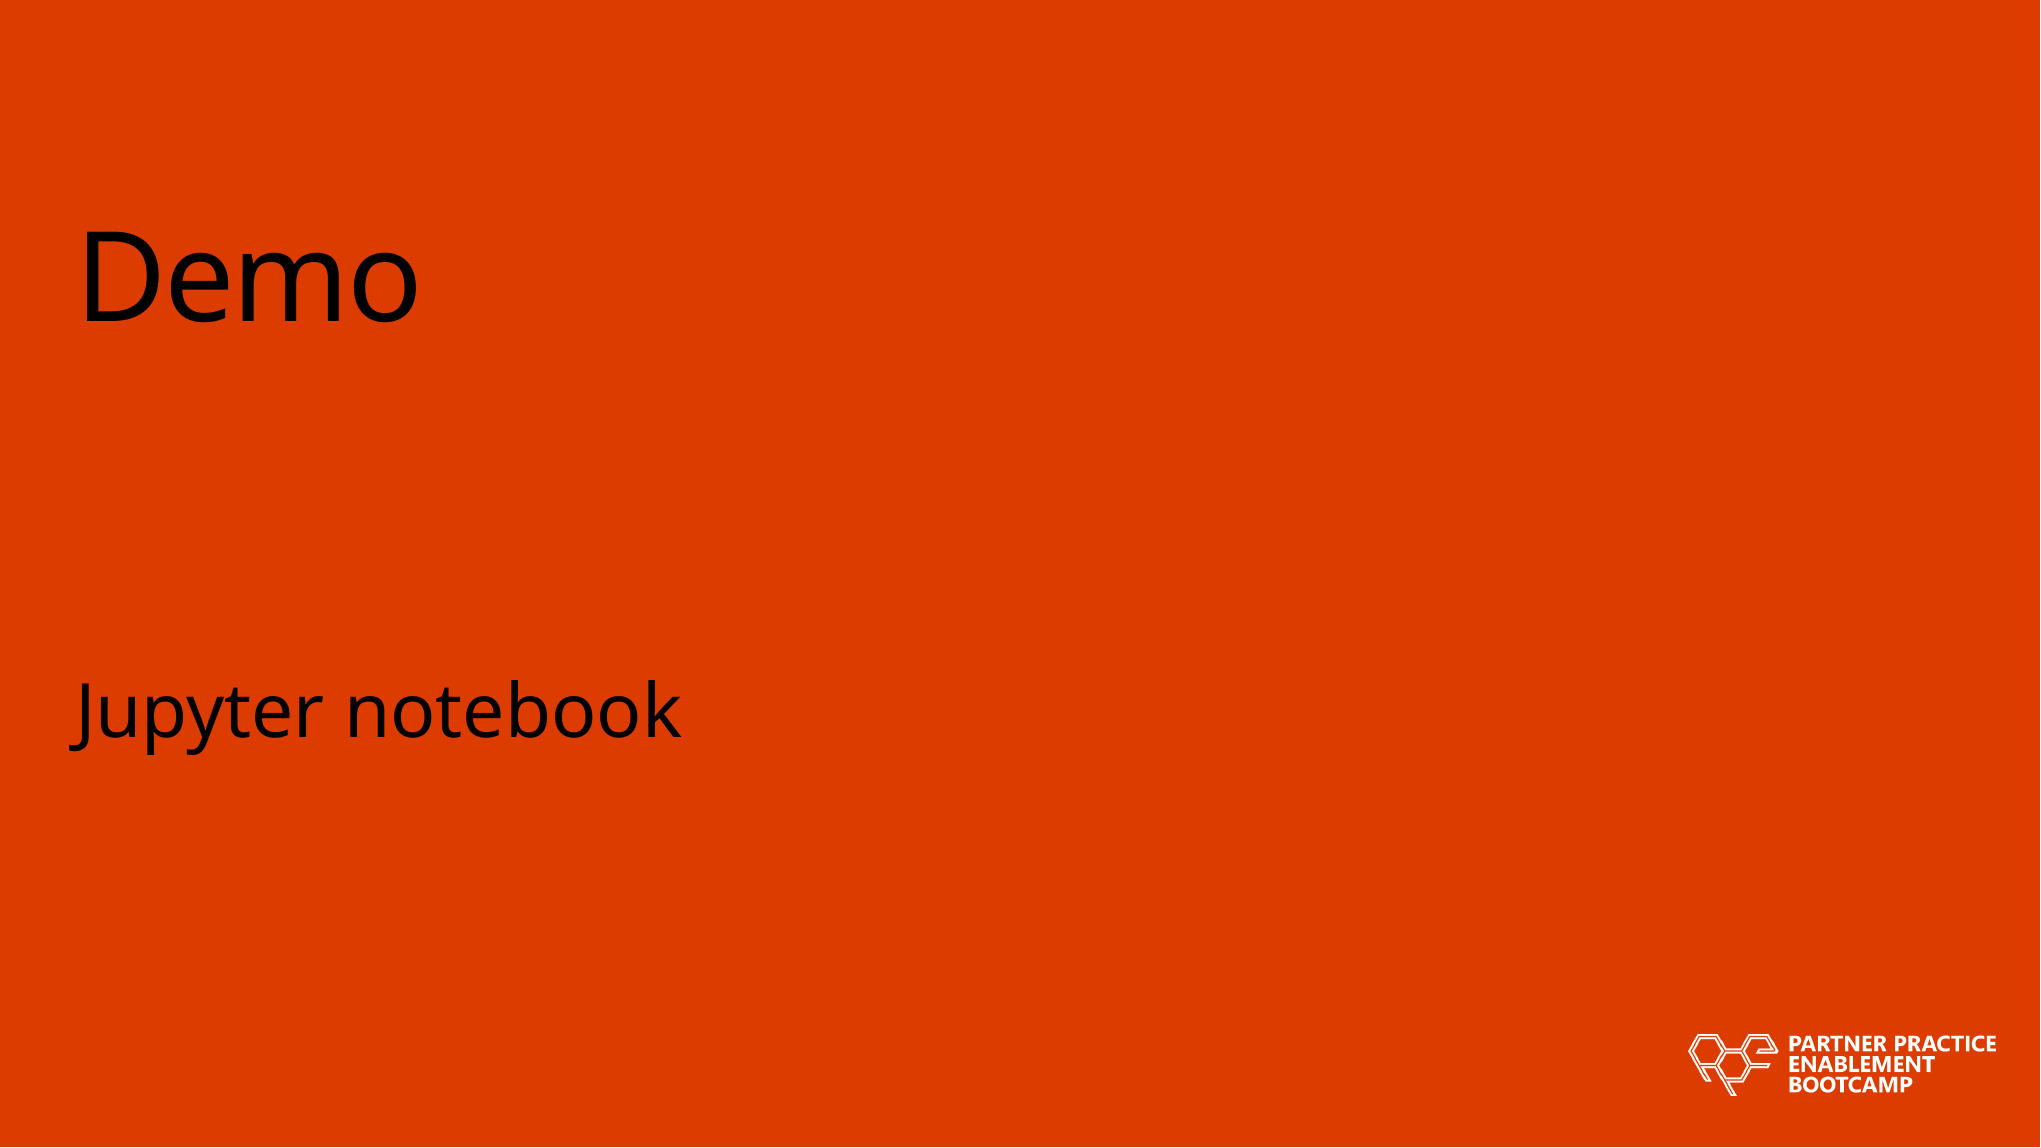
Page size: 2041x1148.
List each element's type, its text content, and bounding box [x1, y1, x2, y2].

title Demo [0, 198, 1695, 648]
list Jupyter notebook [0, 648, 1696, 949]
picture [1687, 1031, 1996, 1099]
